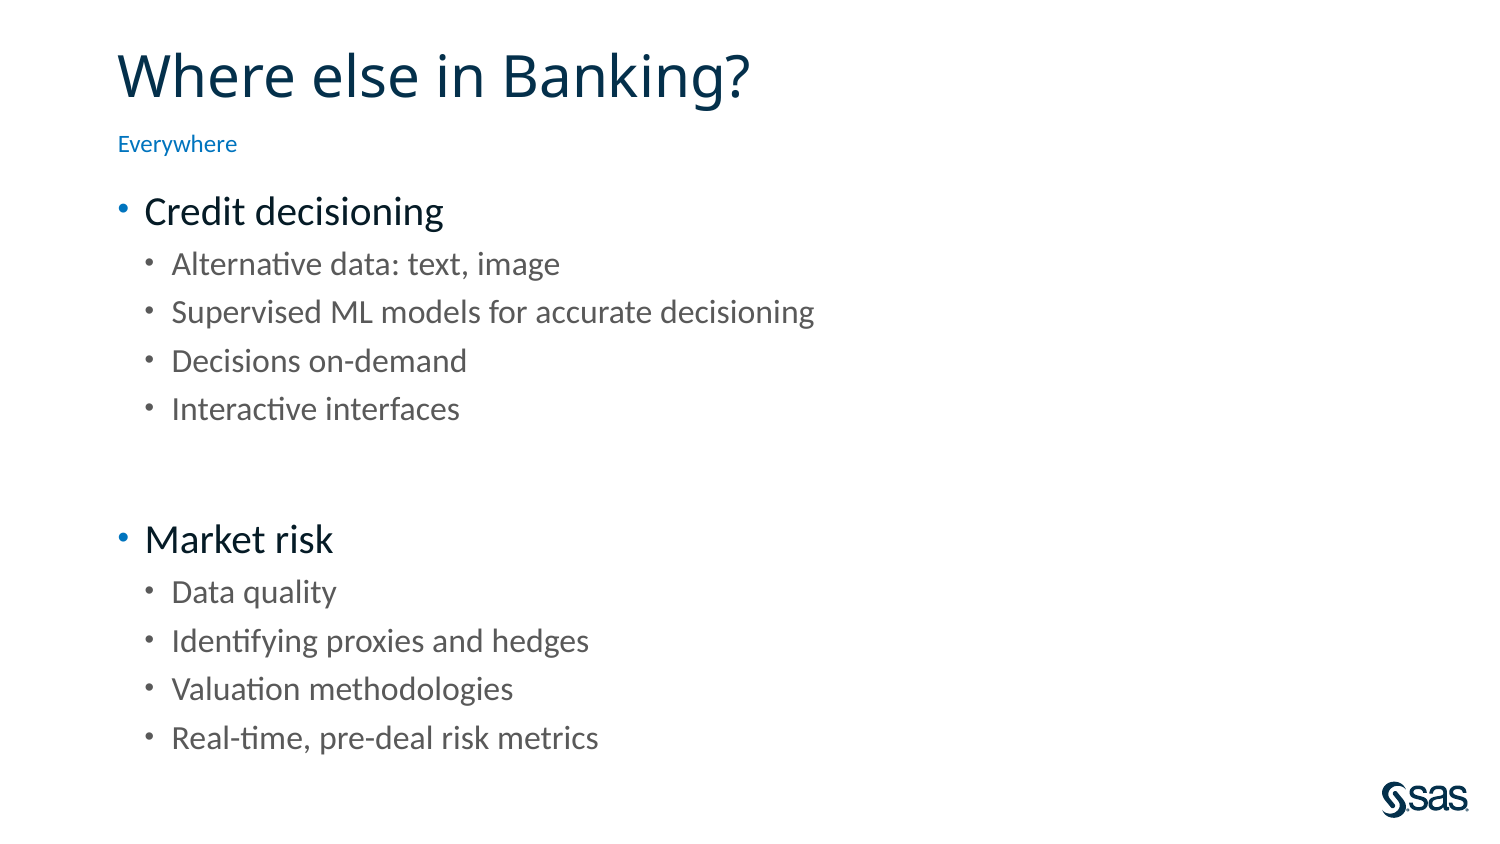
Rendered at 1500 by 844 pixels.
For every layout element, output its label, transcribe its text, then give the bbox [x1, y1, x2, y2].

title Where else in Banking? [102, 31, 1398, 118]
list Credit decisioning Alternative data: text, image Supervised ML models for accurate decisioning Decisions on-demand Interactive interfaces Market risk Data quality Identifying proxies and hedges Valuation methodologies Real-time, pre-deal risk metrics [102, 166, 1398, 765]
list Everywhere [102, 119, 1398, 165]
